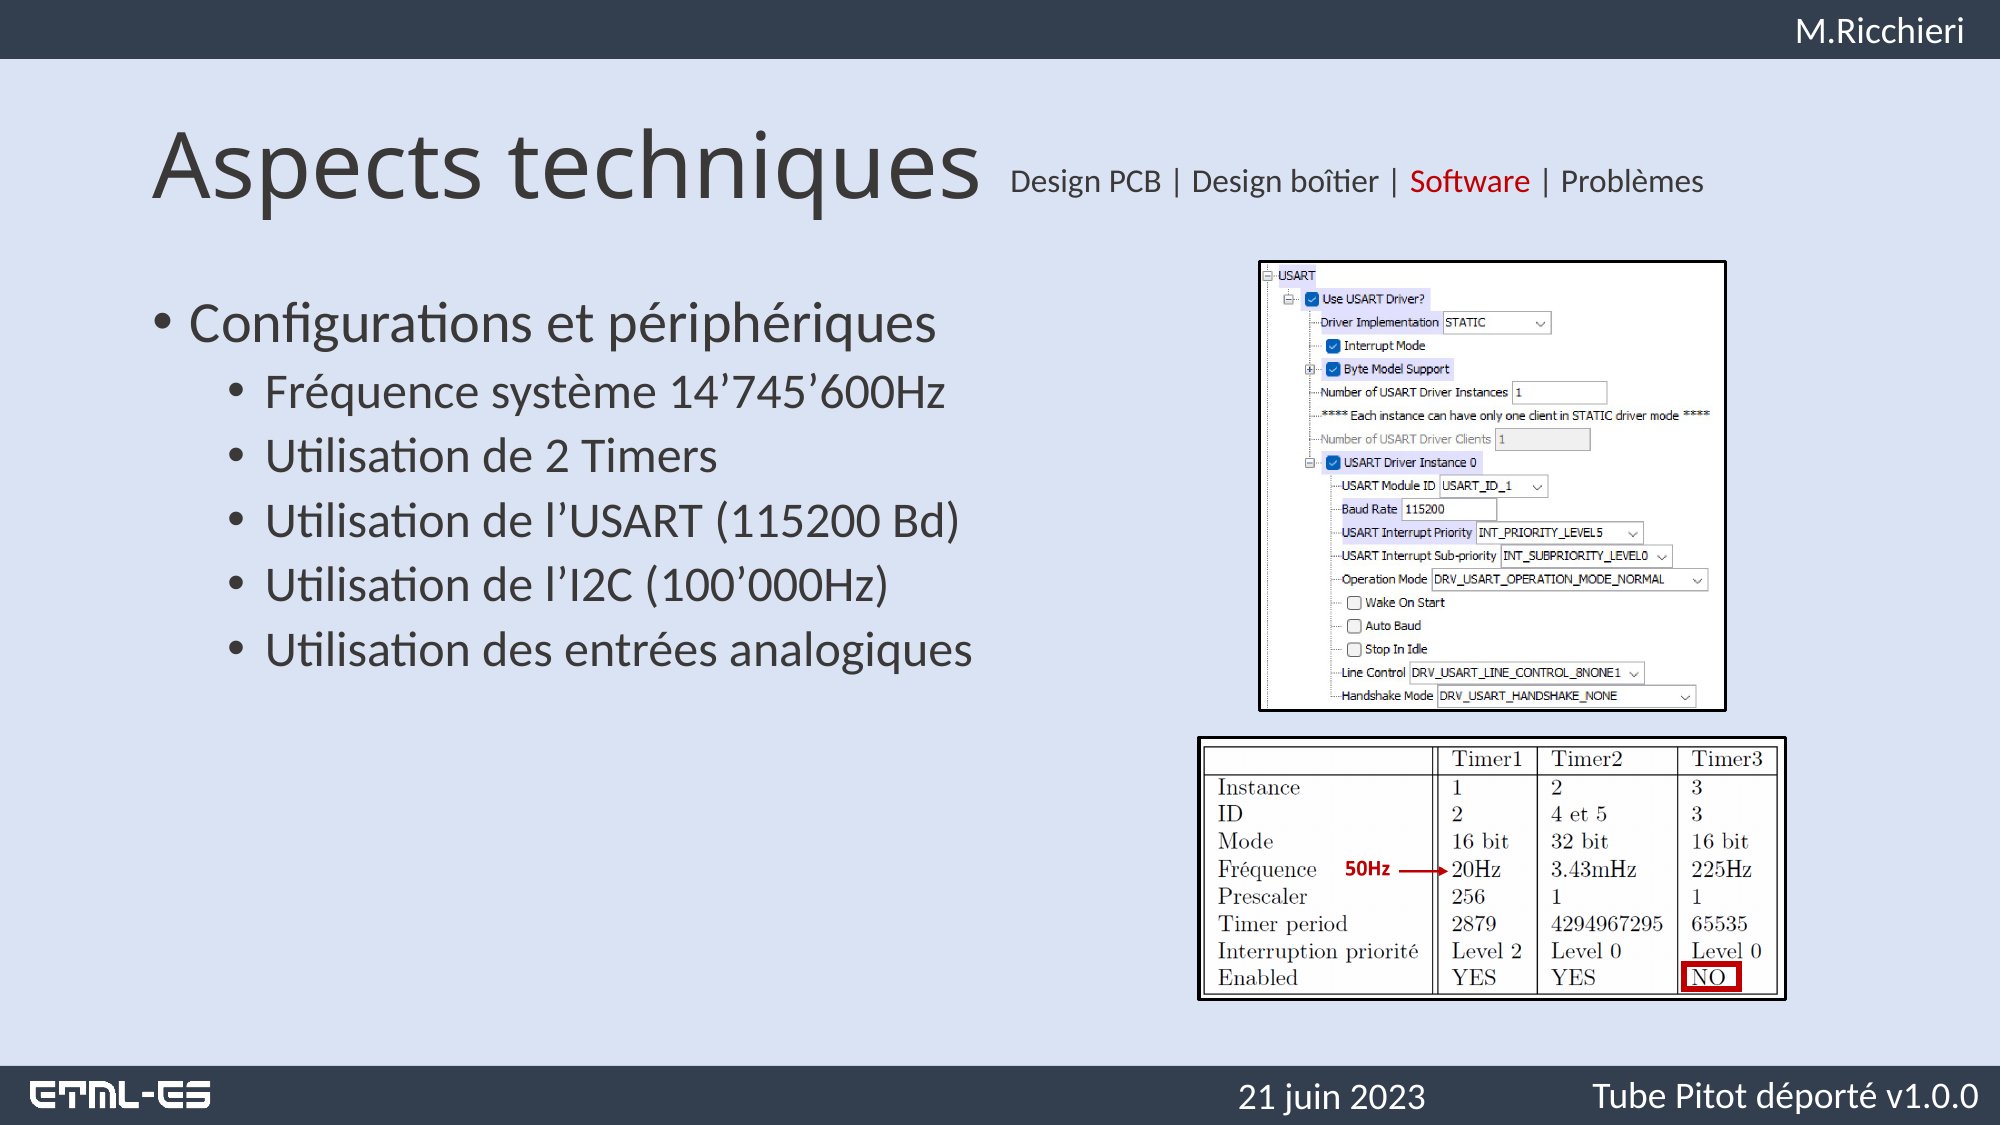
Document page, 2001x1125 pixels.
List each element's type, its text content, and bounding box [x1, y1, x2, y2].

text_box [0, 60, 2000, 1065]
text_box Tube Pitot déporté v1.0.0 [1577, 1063, 2000, 1124]
picture [1260, 263, 1724, 710]
picture [25, 1074, 215, 1115]
picture [1200, 738, 1784, 998]
title Aspects techniques [137, 60, 1863, 278]
text_box [0, 0, 2000, 60]
text_box Configurations et périphériques Fréquence système 14’745’600Hz Utilisation de 2 Timers Utilisation de l’USART (115200 Bd) Utilisation de l’I2C (100’000Hz) Utilisation des entrées analogiques [137, 284, 1108, 979]
text_box [1511, 1065, 2000, 1125]
text_box M.Ricchieri [1780, 0, 2000, 59]
text_box Design PCB | Design boîtier | Software | Problèmes [916, 150, 1757, 207]
text_box [0, 1065, 1223, 1125]
text_box 21 juin 2023 [1223, 1064, 1511, 1125]
